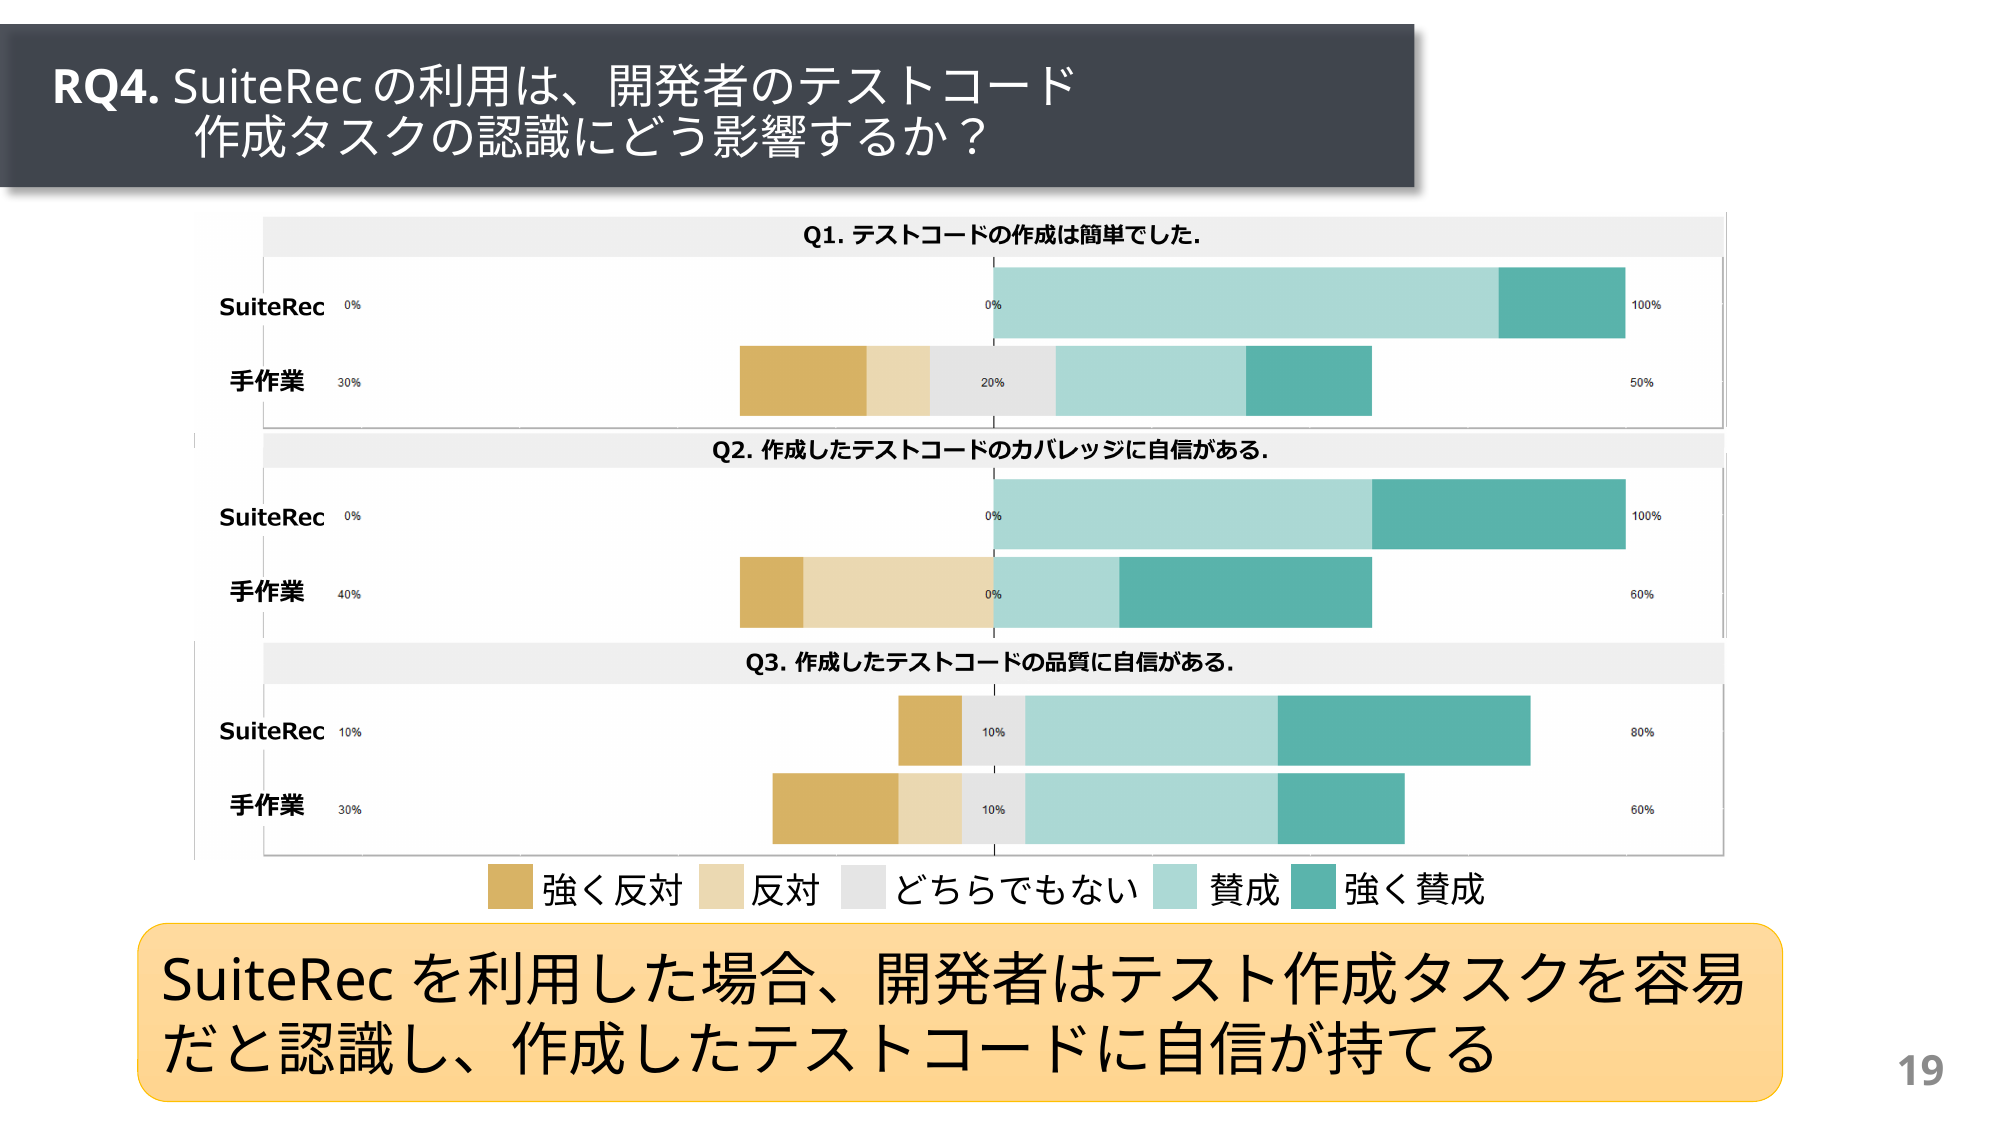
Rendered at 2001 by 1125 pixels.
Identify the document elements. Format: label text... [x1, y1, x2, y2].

text_box 反対 [727, 860, 844, 918]
picture [194, 212, 1727, 860]
text_box 強く反対 [519, 860, 707, 918]
text_box [488, 864, 519, 909]
text_box [1153, 864, 1177, 909]
text_box 強く賛成 [1315, 860, 1515, 918]
title RQ4. SuiteRecの利用は、開発者のテストコード 作成タスクの認識にどう影響するか？ [36, 54, 1425, 174]
text_box [1291, 864, 1315, 909]
text_box [699, 864, 727, 909]
text_box SuiteRecを利用した場合、開発者はテスト作成タスクを容易だと認識し、作成したテストコードに自信が持てる [137, 922, 1784, 1103]
text_box どちらでもない [869, 860, 1164, 918]
text_box [841, 865, 869, 909]
text_box 賛成 [1177, 860, 1314, 918]
